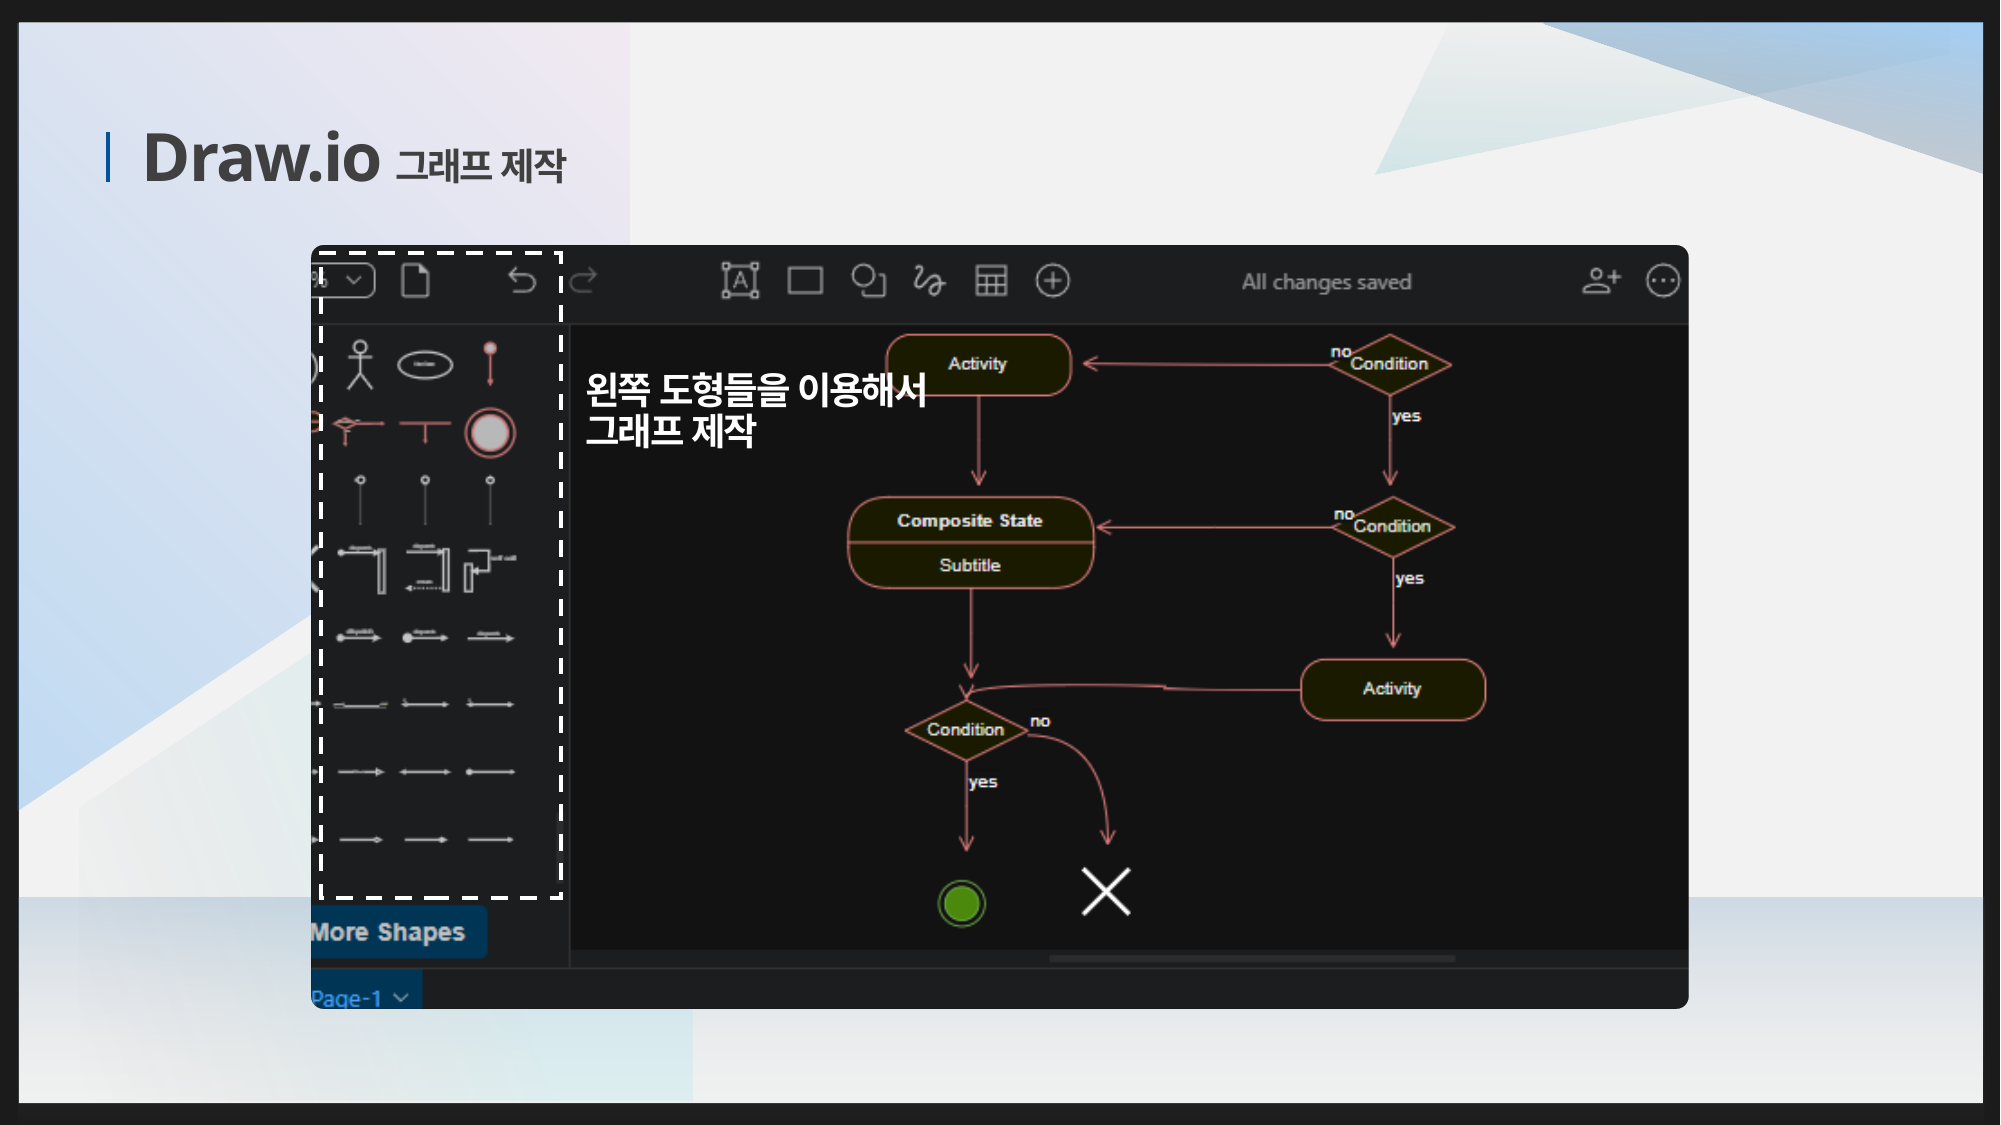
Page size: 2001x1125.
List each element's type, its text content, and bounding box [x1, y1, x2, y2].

text_box 왼쪽 도형들을 이용해서 그래프 제작 [570, 351, 953, 461]
text_box [320, 251, 562, 900]
title Draw.io [127, 124, 436, 204]
text_box 그래프 제작 [380, 116, 627, 196]
text_box [309, 243, 1691, 1011]
